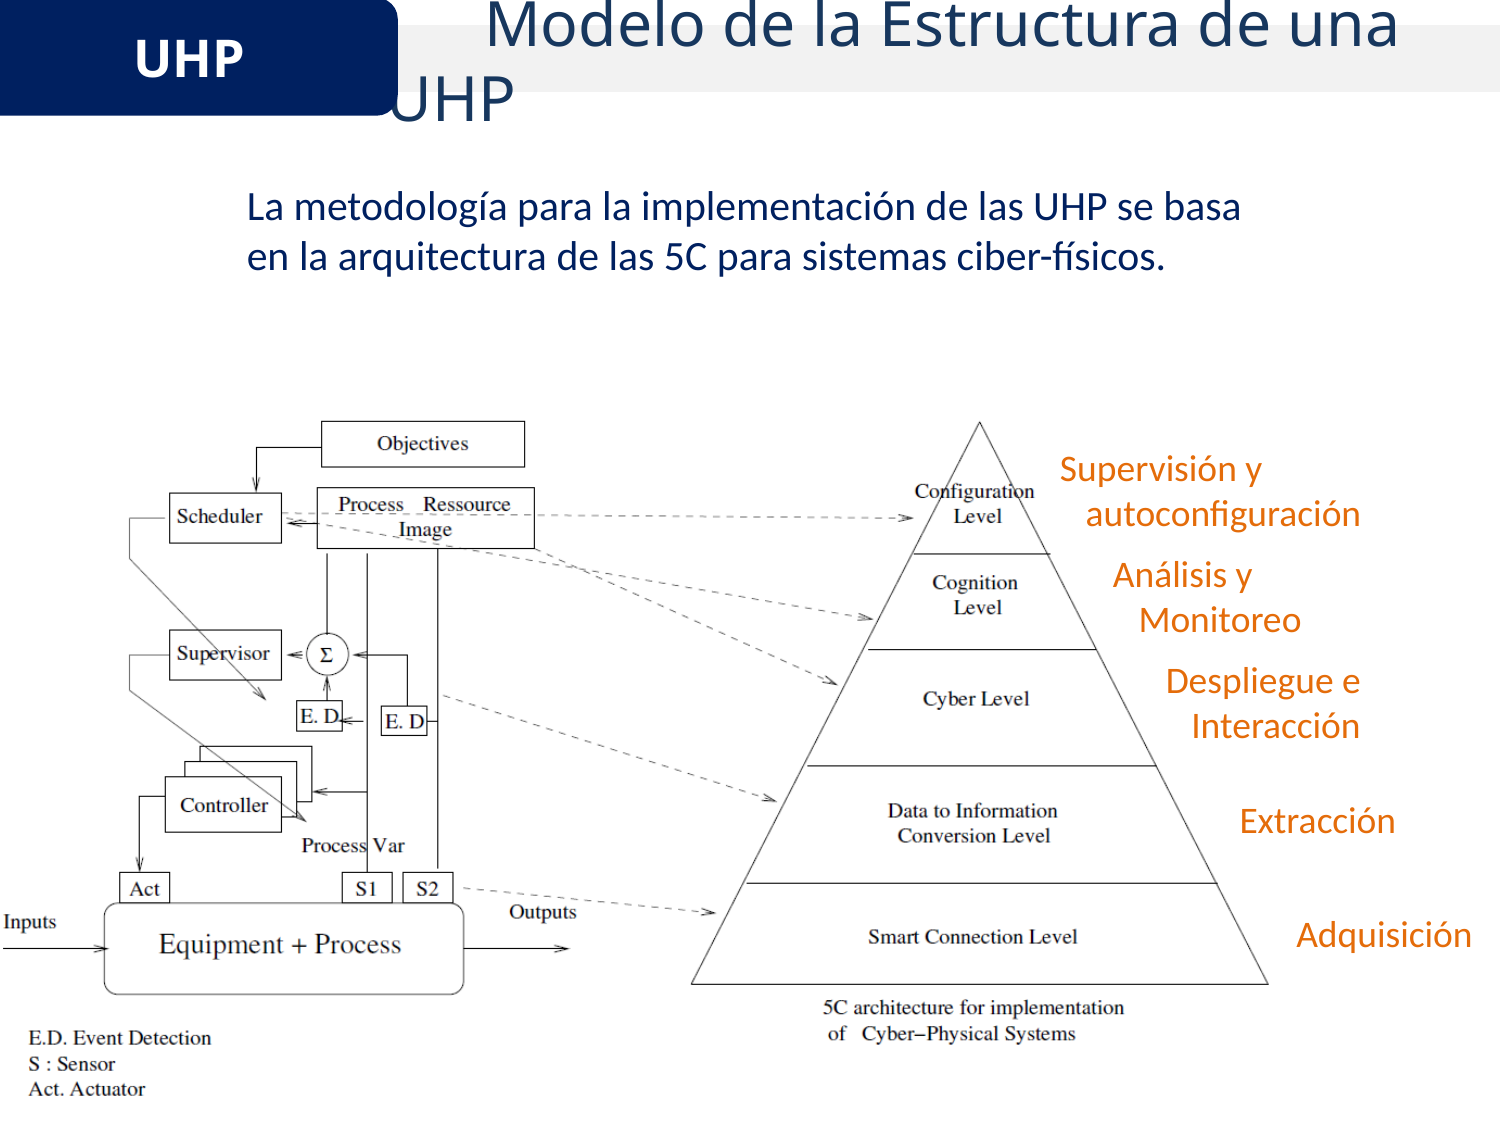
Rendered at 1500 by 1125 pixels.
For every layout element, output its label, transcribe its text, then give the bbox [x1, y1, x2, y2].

text_box Modelo de la Estructura de una UHP [398, 25, 1500, 92]
text_box UHP [0, 0, 398, 116]
text_box Análisis y Monitoreo [1277, 542, 1327, 648]
picture [1, 385, 1273, 1111]
text_box Extracción [1277, 788, 1454, 849]
text_box La metodología para la implementación de las UHP se basa en la arquitectura de las 5C para sistemas ciber-físicos. [232, 171, 1260, 286]
text_box Despliegue e Interacción [1277, 648, 1380, 754]
text_box Adquisición [1281, 902, 1490, 963]
text_box Supervisión y autoconfiguración [1277, 436, 1383, 542]
